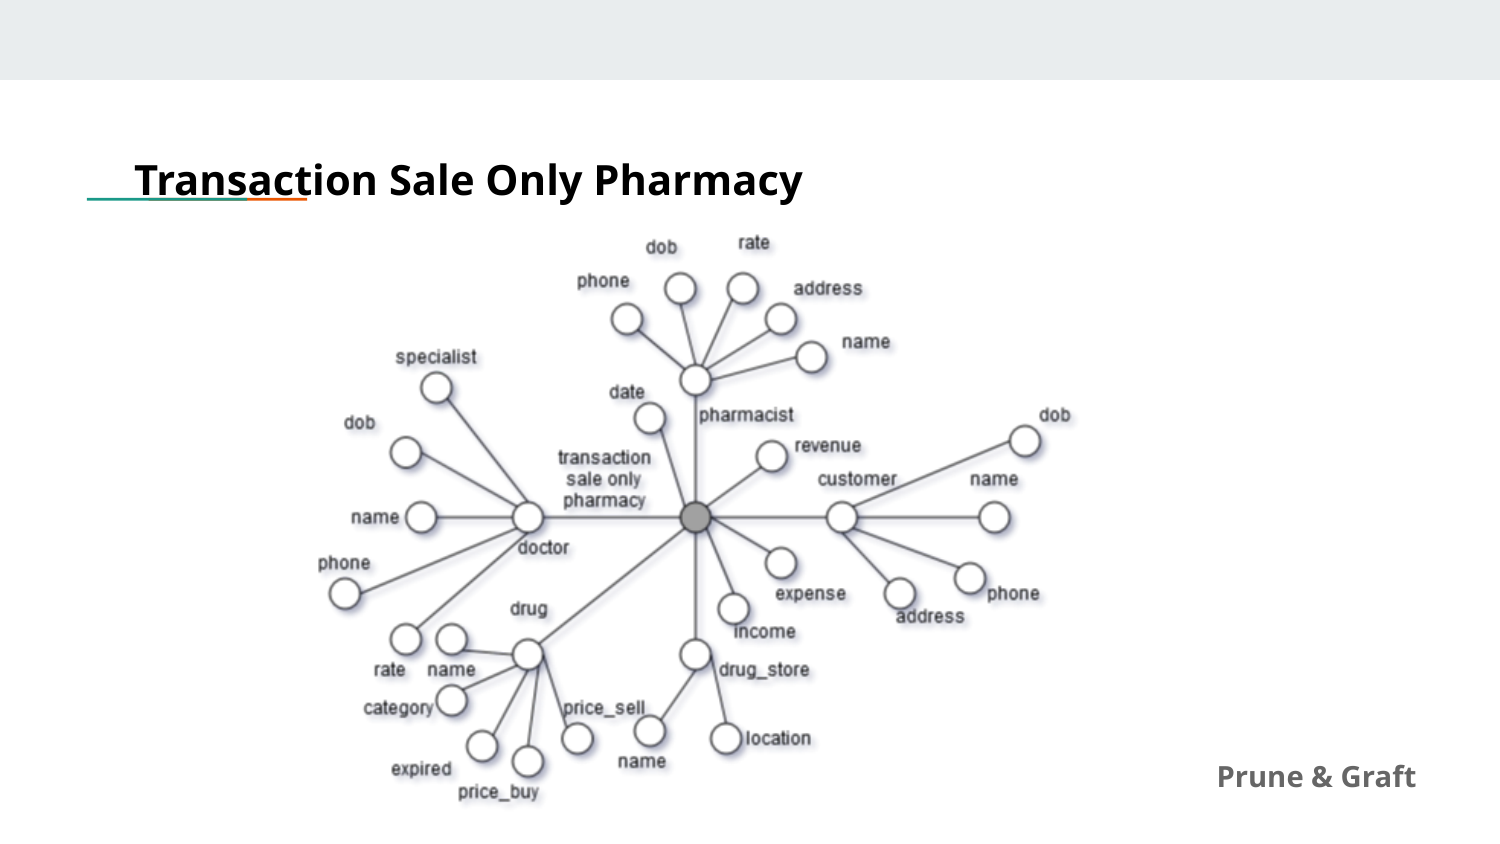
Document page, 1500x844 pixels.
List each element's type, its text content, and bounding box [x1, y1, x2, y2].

title Transaction Sale Only Pharmacy [0, 131, 876, 228]
picture [314, 227, 1119, 825]
list Prune & Graft [1201, 743, 1450, 810]
